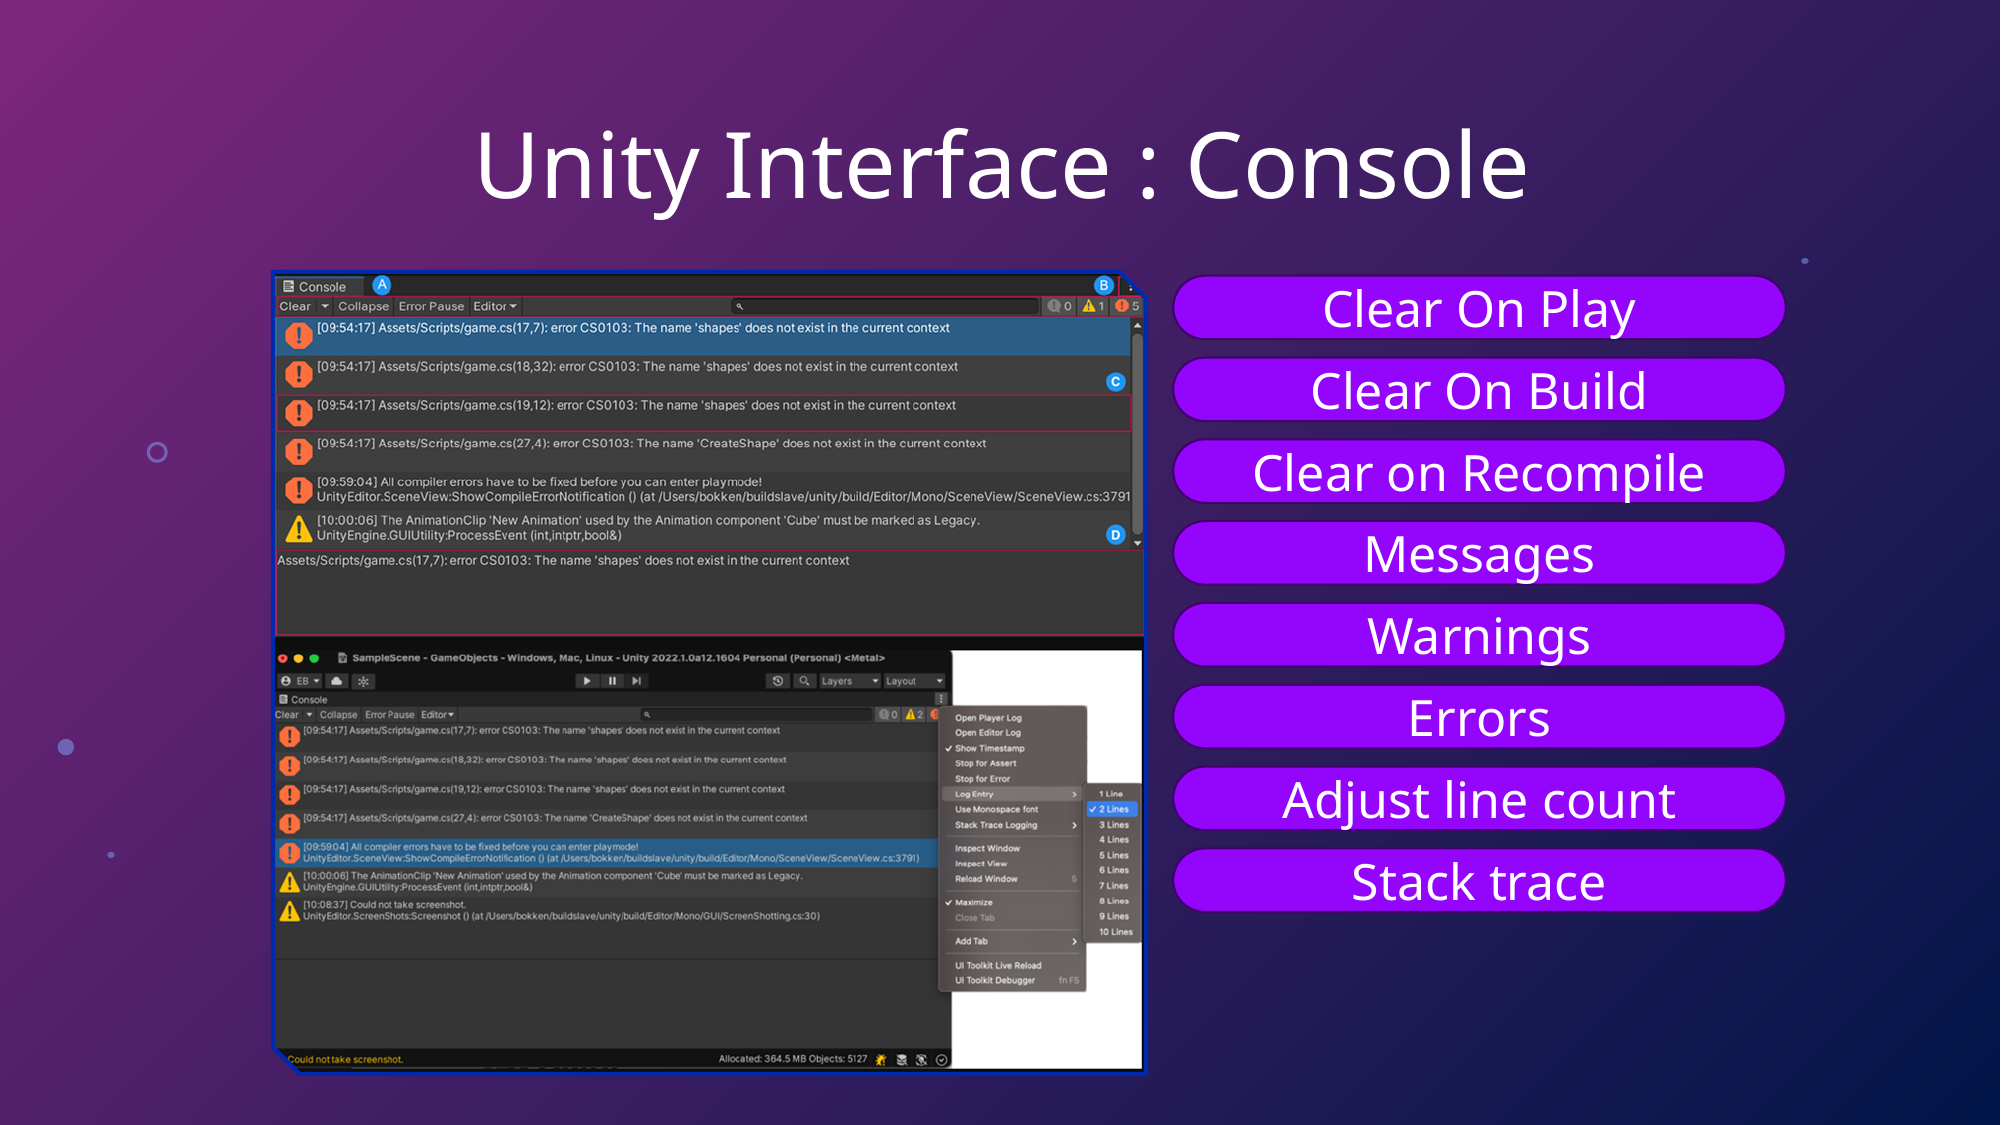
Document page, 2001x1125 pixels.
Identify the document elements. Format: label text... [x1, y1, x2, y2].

title Unity Interface : Console [139, 59, 1865, 278]
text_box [273, 271, 1786, 1075]
